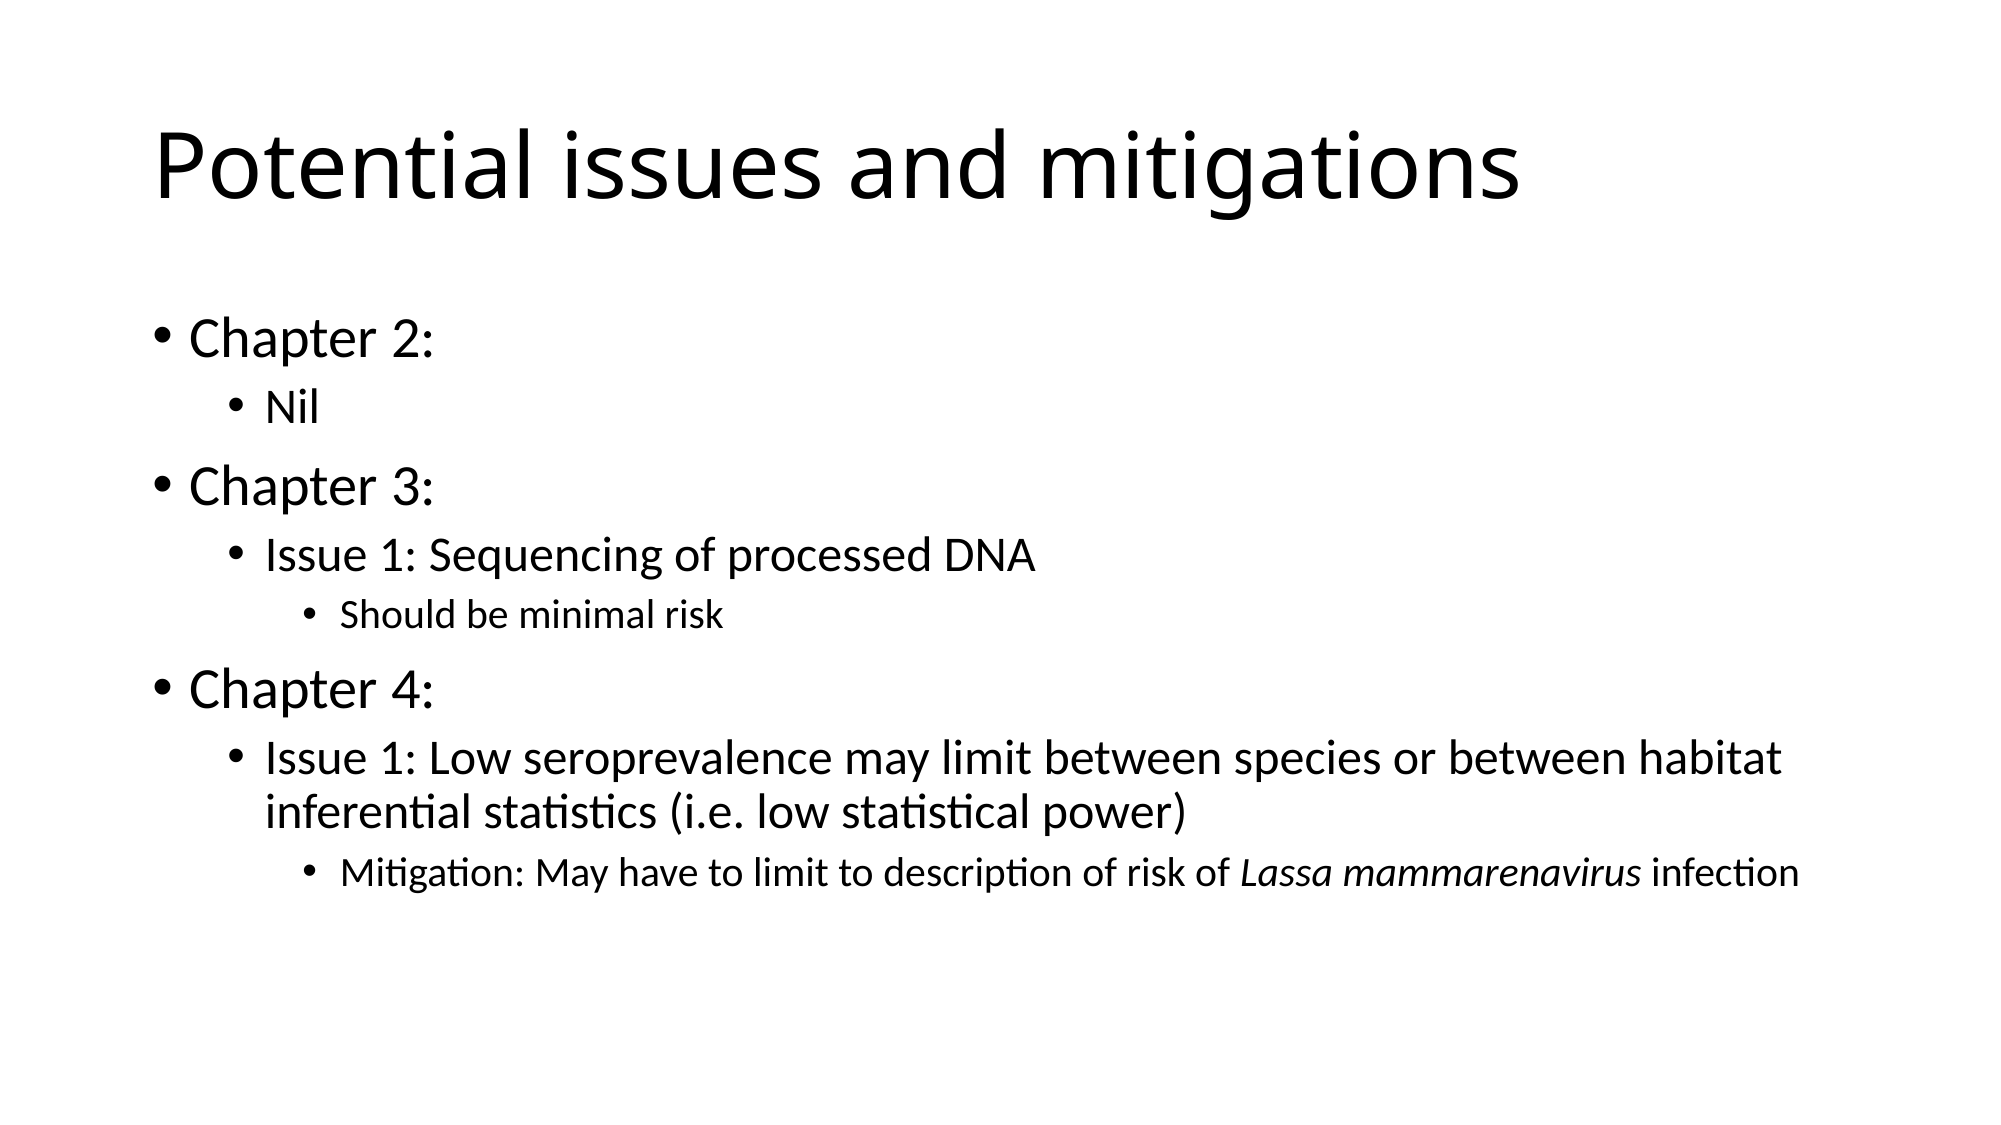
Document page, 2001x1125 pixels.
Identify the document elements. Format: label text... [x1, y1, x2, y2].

list Chapter 2: Nil Chapter 3: Issue 1: Sequencing of processed DNA Should be minimal risk Chapter 4: Issue 1: Low seroprevalence may limit between species or between habitat inferential statistics (i.e. low statistical power) Mitigation: May have to limit to description of risk of Lassa mammarenavirus infection [137, 299, 1863, 1014]
title Potential issues and mitigations [137, 59, 1863, 278]
